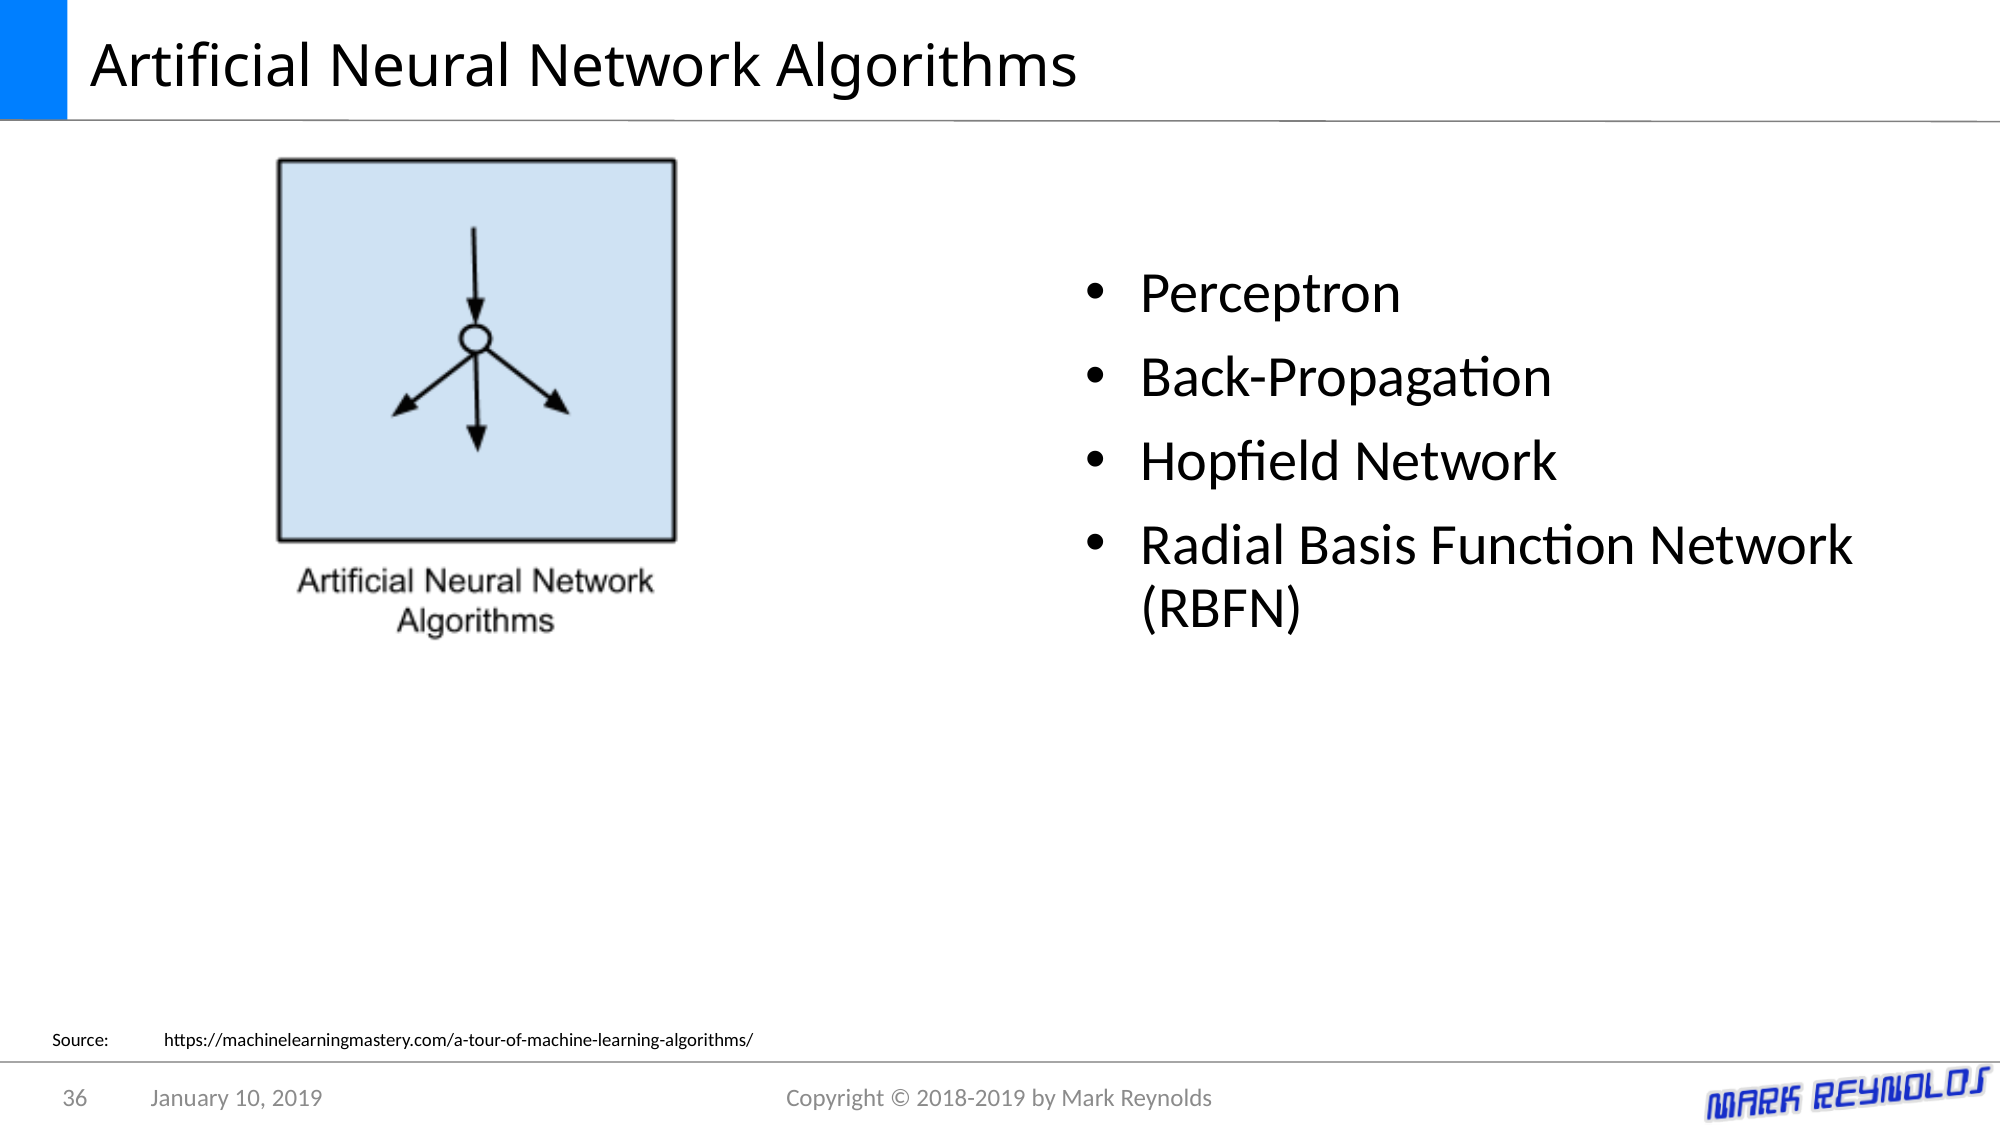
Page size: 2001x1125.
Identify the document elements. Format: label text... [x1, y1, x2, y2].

text_box Source: https://machinelearningmastery.com/a-tour-of-machine-learning-algorithms/ [37, 1020, 1508, 1058]
picture [1699, 1059, 1997, 1125]
title Artificial Neural Network Algorithms [75, 15, 1800, 120]
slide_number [124, 1073, 350, 1119]
picture [264, 137, 699, 657]
slide_number 36 [37, 1073, 113, 1119]
footer Copyright © 2018-2019 by Mark Reynolds [350, 1073, 1650, 1119]
list Perceptron Back-Propagation Hopfield Network Radial Basis Function Network (RBFN) [1070, 254, 2000, 1005]
